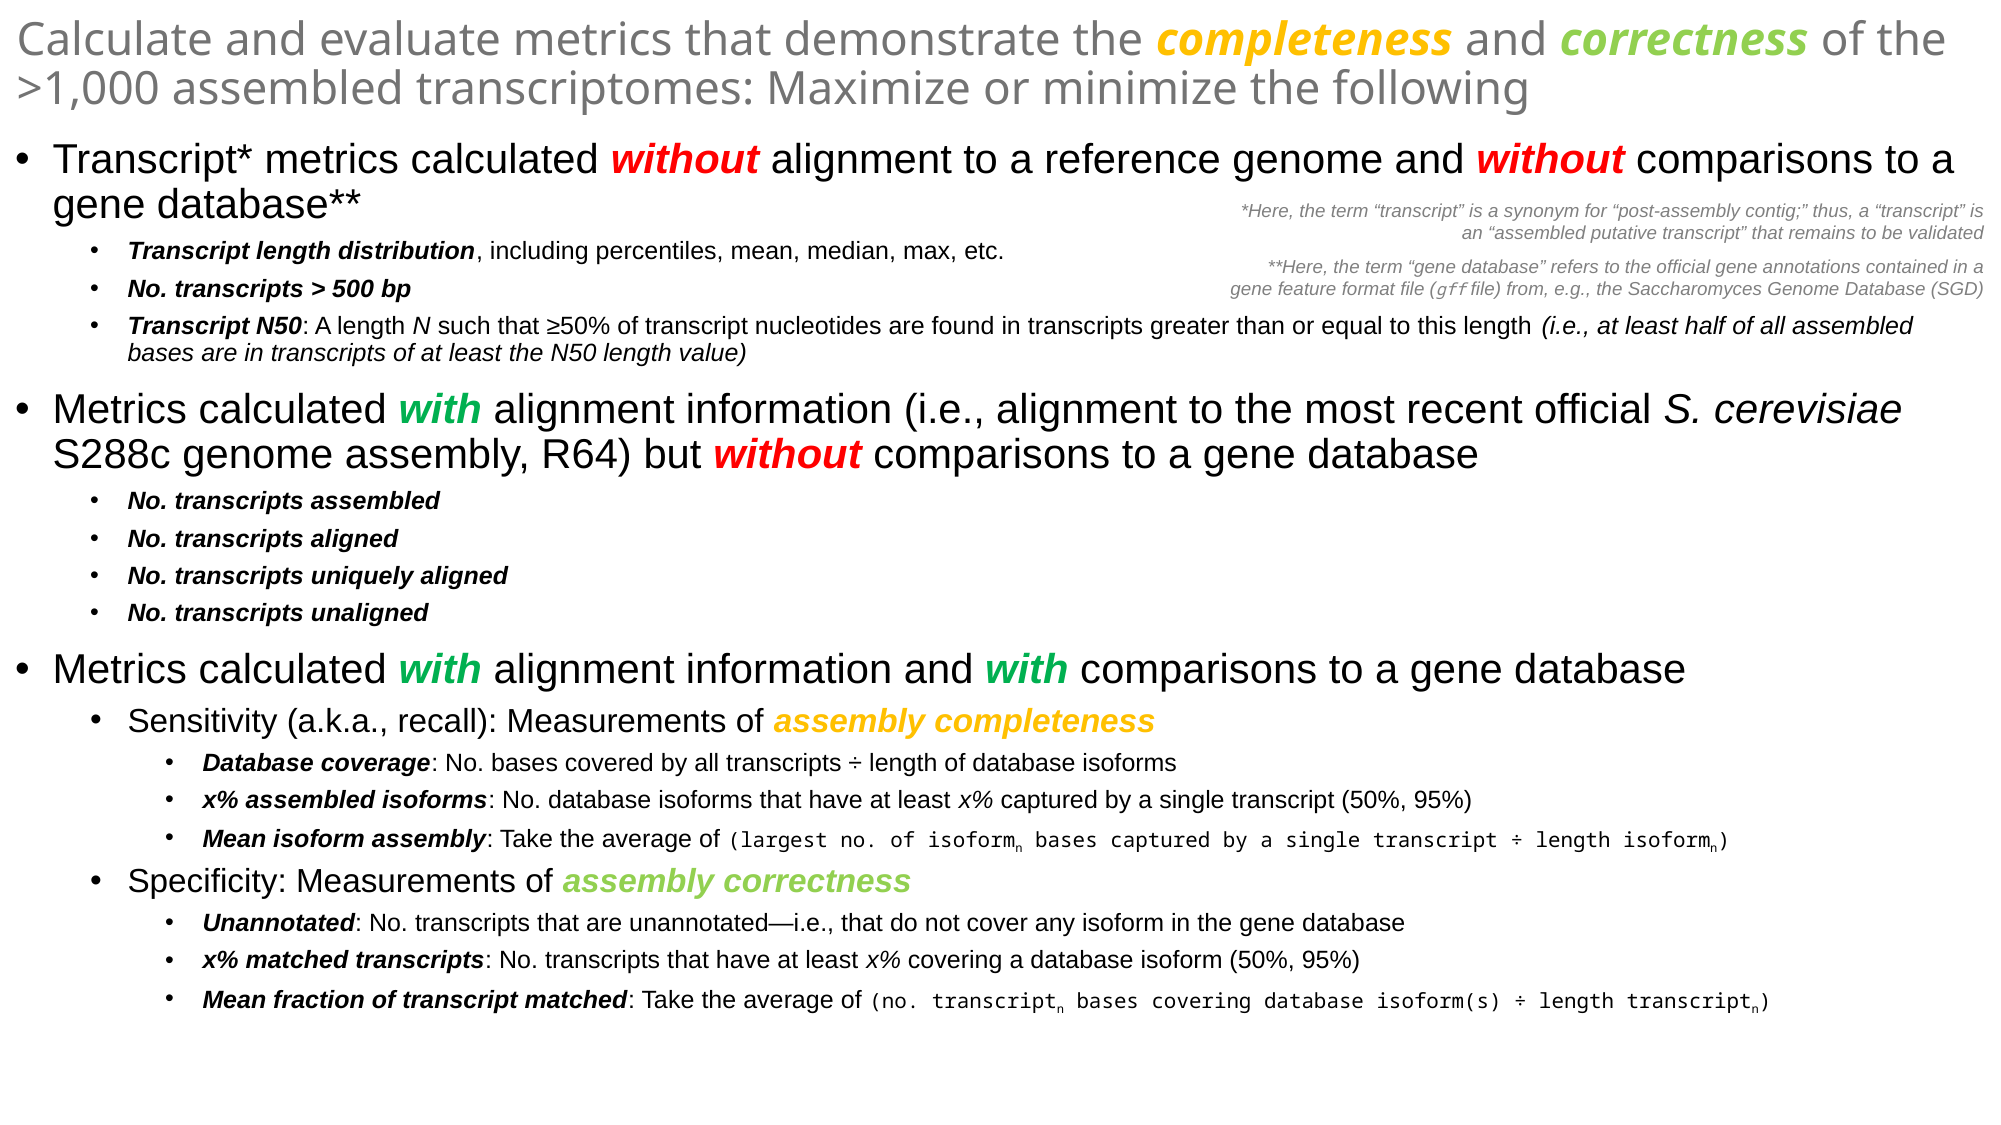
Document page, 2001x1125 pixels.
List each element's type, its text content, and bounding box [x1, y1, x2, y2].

list Transcript* metrics calculated without alignment to a reference genome and without comparisons to a gene database** Transcript length distribution, including percentiles, mean, median, max, etc. No. transcripts > 500 bp Transcript N50: A length N such that ≥50% of transcript nucleotides are found in transcripts greater than or equal to this length (i.e., at least half of all assembled bases are in transcripts of at least the N50 length value) Metrics calculated with alignment information (i.e., alignment to the most recent official S. cerevisiae S288c genome assembly, R64) but without comparisons to a gene database No. transcripts assembled No. transcripts aligned No. transcripts uniquely aligned No. transcripts unaligned Metrics calculated with alignment information and with comparisons to a gene database Sensitivity (a.k.a., recall): Measurements of assembly completeness Database coverage: No. bases covered by all transcripts ÷ length of database isoforms x% assembled isoforms: No. database isoforms that have at least x% captured by a single transcript (50%, 95%) Mean isoform assembly: Take the average of (largest no. of isoformn bases captured by a single transcript ÷ length isoformn) Specificity: Measurements of assembly correctness Unannotated: No. transcripts that are unannotated—i.e., that do not cover any isoform in the gene database x% matched transcripts: No. transcripts that have at least x% covering a database isoform (50%, 95%) Mean fraction of transcript matched: Take the average of (no. transcriptn bases covering database isoform(s) ÷ length transcriptn) [0, 130, 1999, 1124]
text_box *Here, the term “transcript” is a synonym for “post-assembly contig;” thus, a “transcript” is an “assembled putative transcript” that remains to be validated **Here, the term “gene database” refers to the official gene annotations contained in a gene feature format file (gff file) from, e.g., the Saccharomyces Genome Database (SGD) [1209, 190, 1999, 307]
text_box Calculate and evaluate metrics that demonstrate the completeness and correctness of the >1,000 assembled transcriptomes: Maximize or minimize the following [1, 0, 2000, 131]
